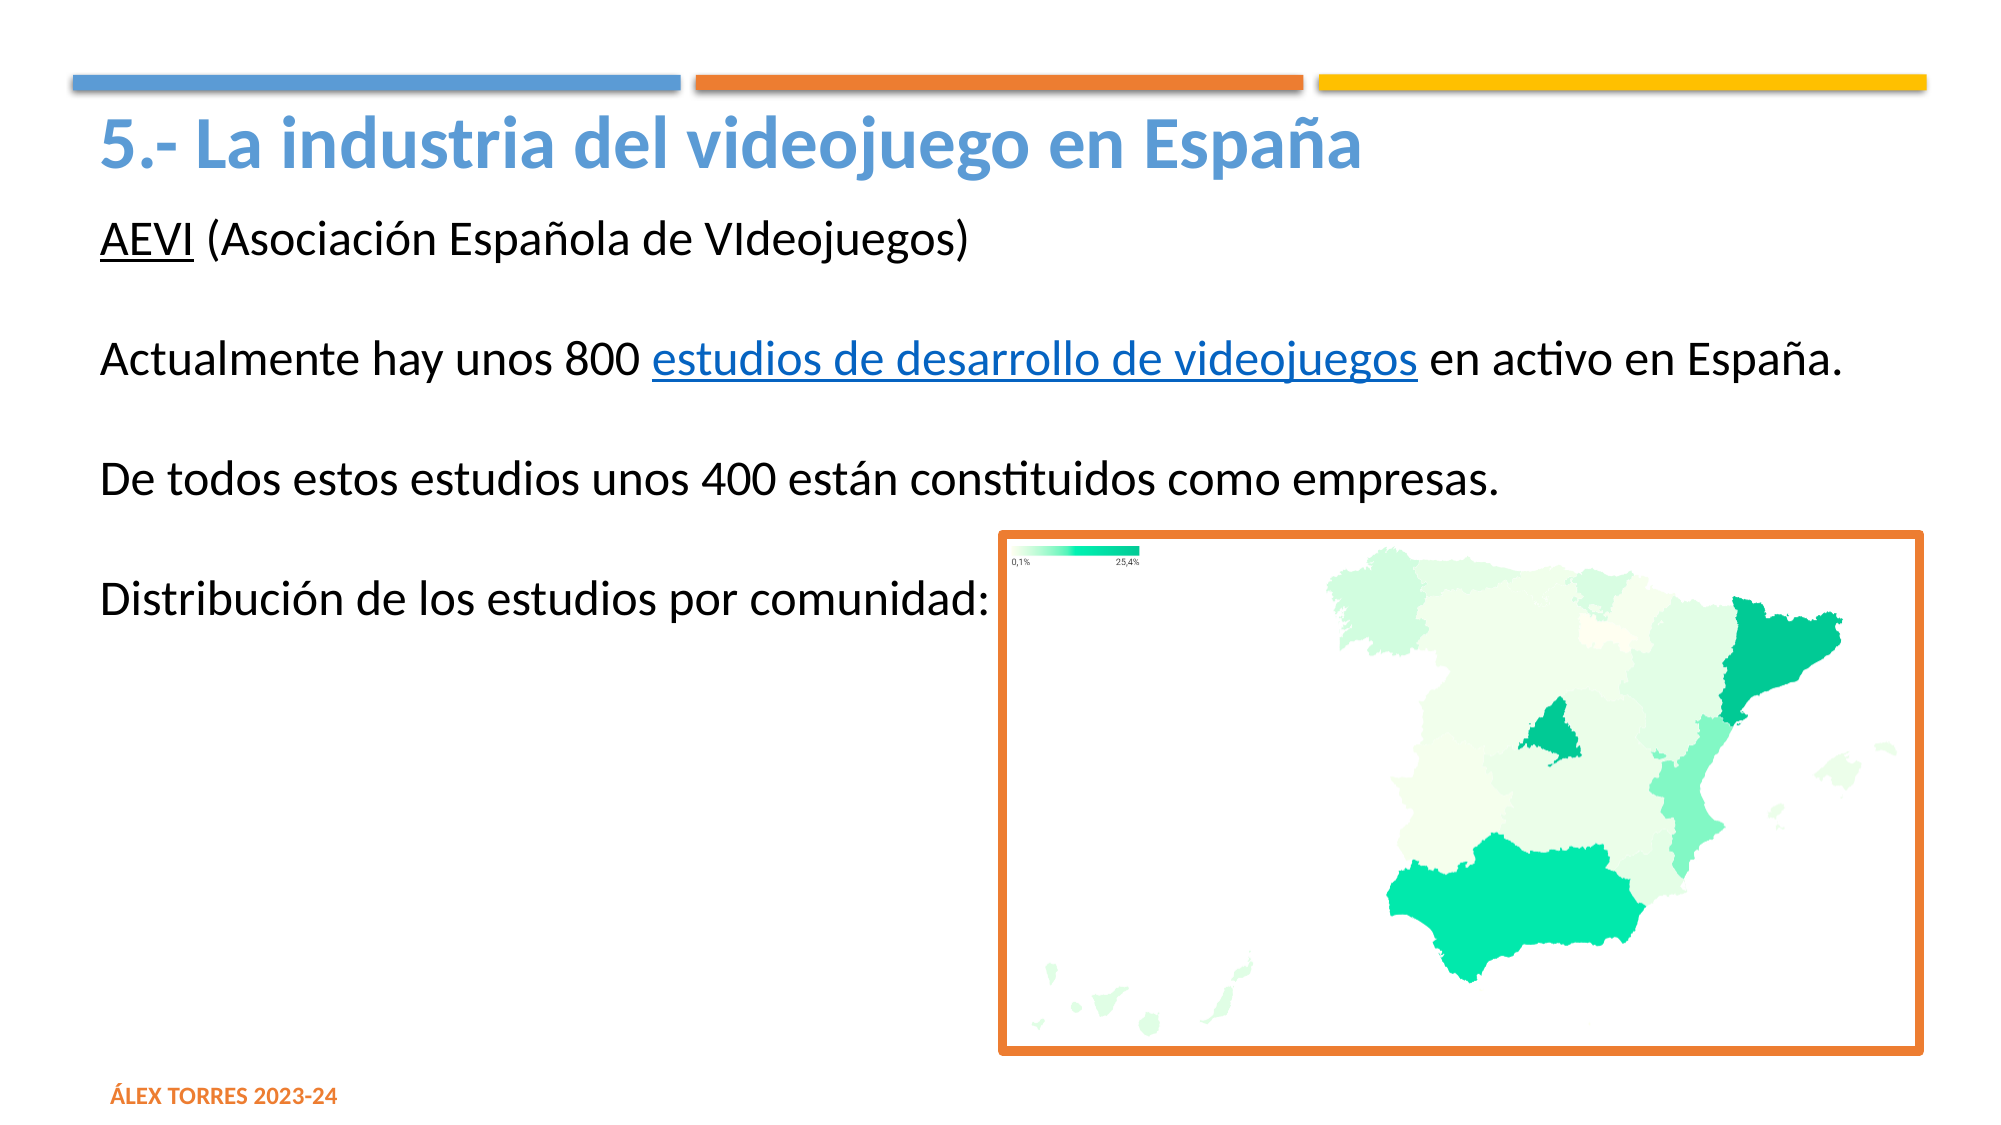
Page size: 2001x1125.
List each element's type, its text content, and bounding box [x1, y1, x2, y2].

picture [1006, 538, 1916, 1047]
text_box 5.- La industria del videojuego en España [85, 78, 1915, 188]
text_box AEVI (Asociación Española de VIdeojuegos) Actualmente hay unos 800 estudios de desarrollo de videojuegos en activo en España. De todos estos estudios unos 400 están constituidos como empresas. Distribución de los estudios por comunidad: [85, 190, 1915, 1074]
